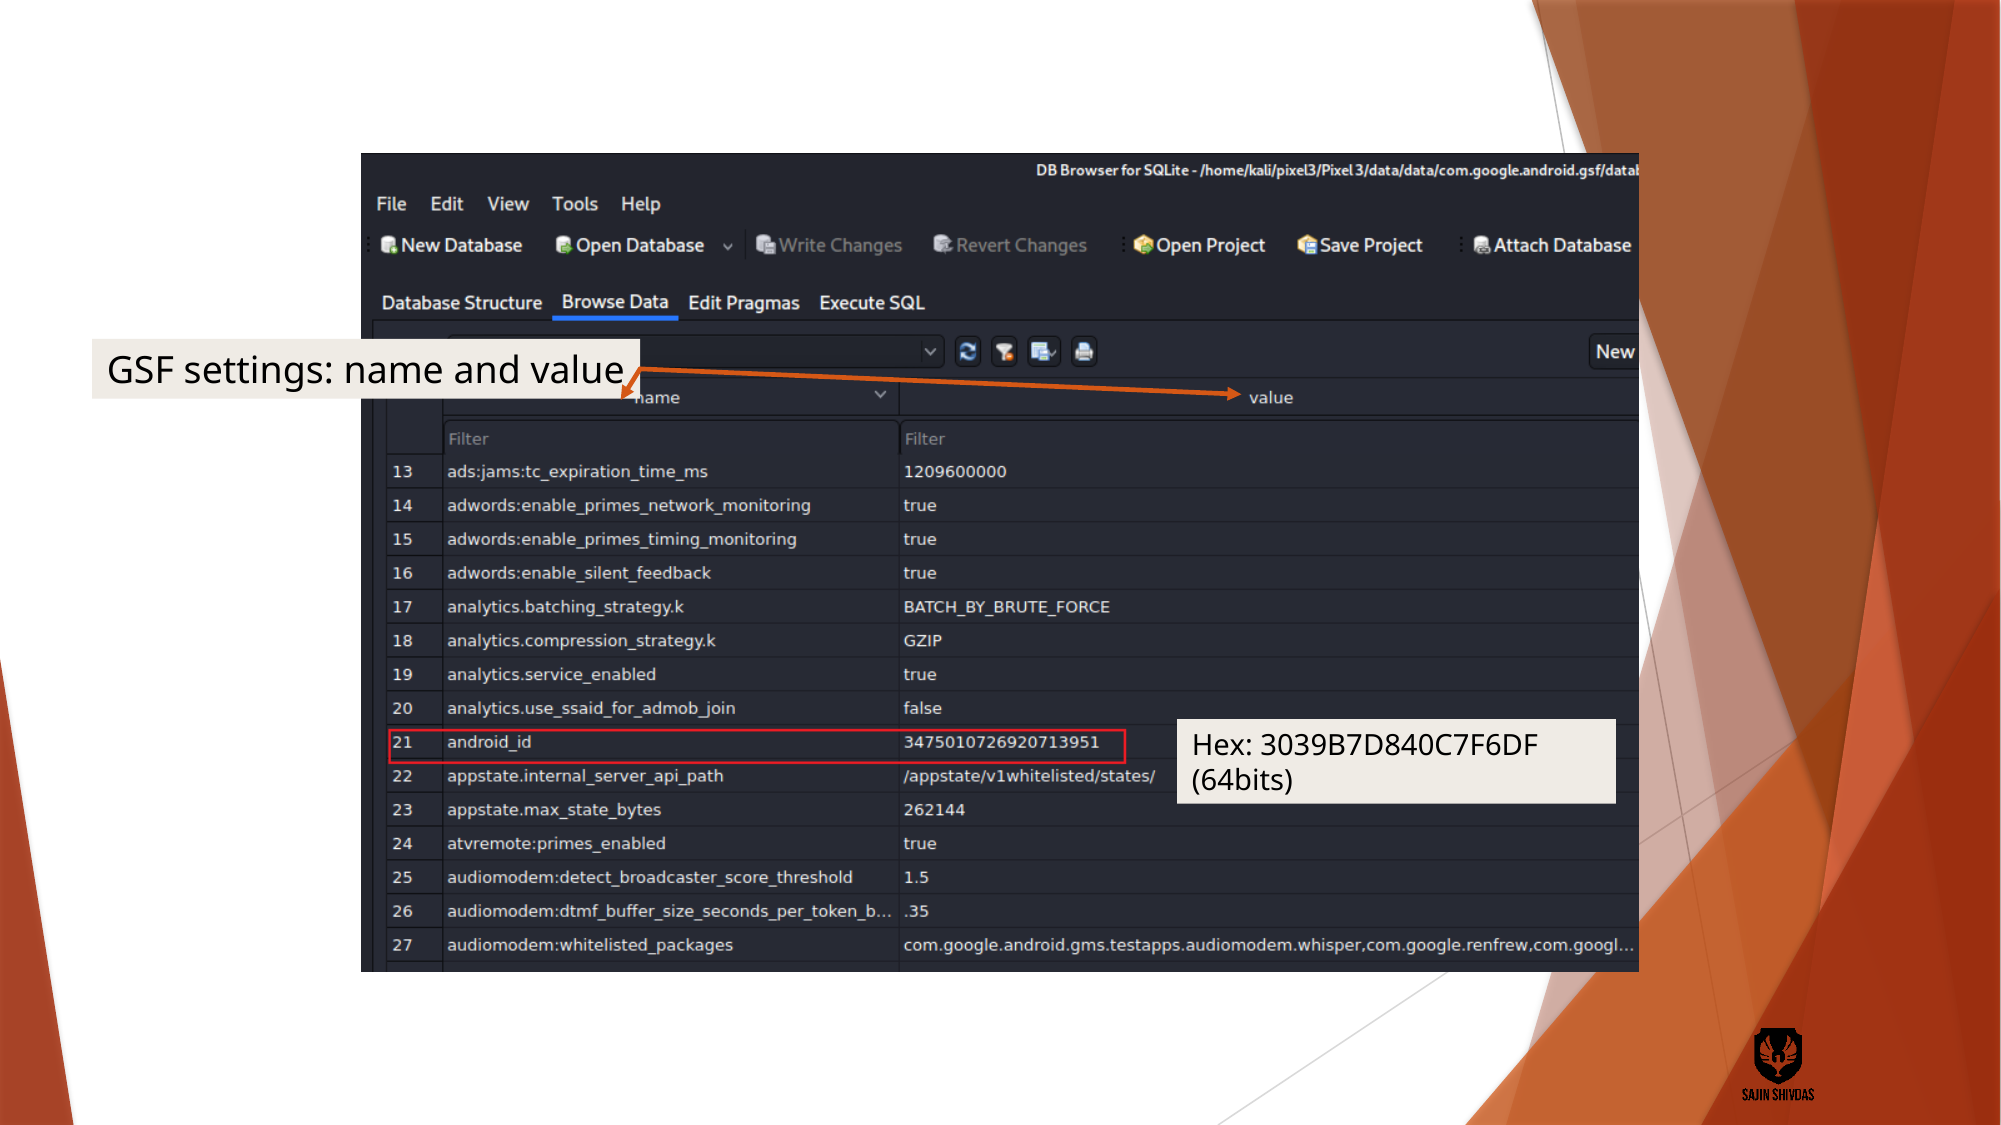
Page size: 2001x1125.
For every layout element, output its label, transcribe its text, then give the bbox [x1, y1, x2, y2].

picture [360, 153, 1640, 972]
picture [1734, 1020, 1824, 1110]
text_box GSF settings: name and value [92, 338, 355, 399]
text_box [606, 368, 1242, 395]
